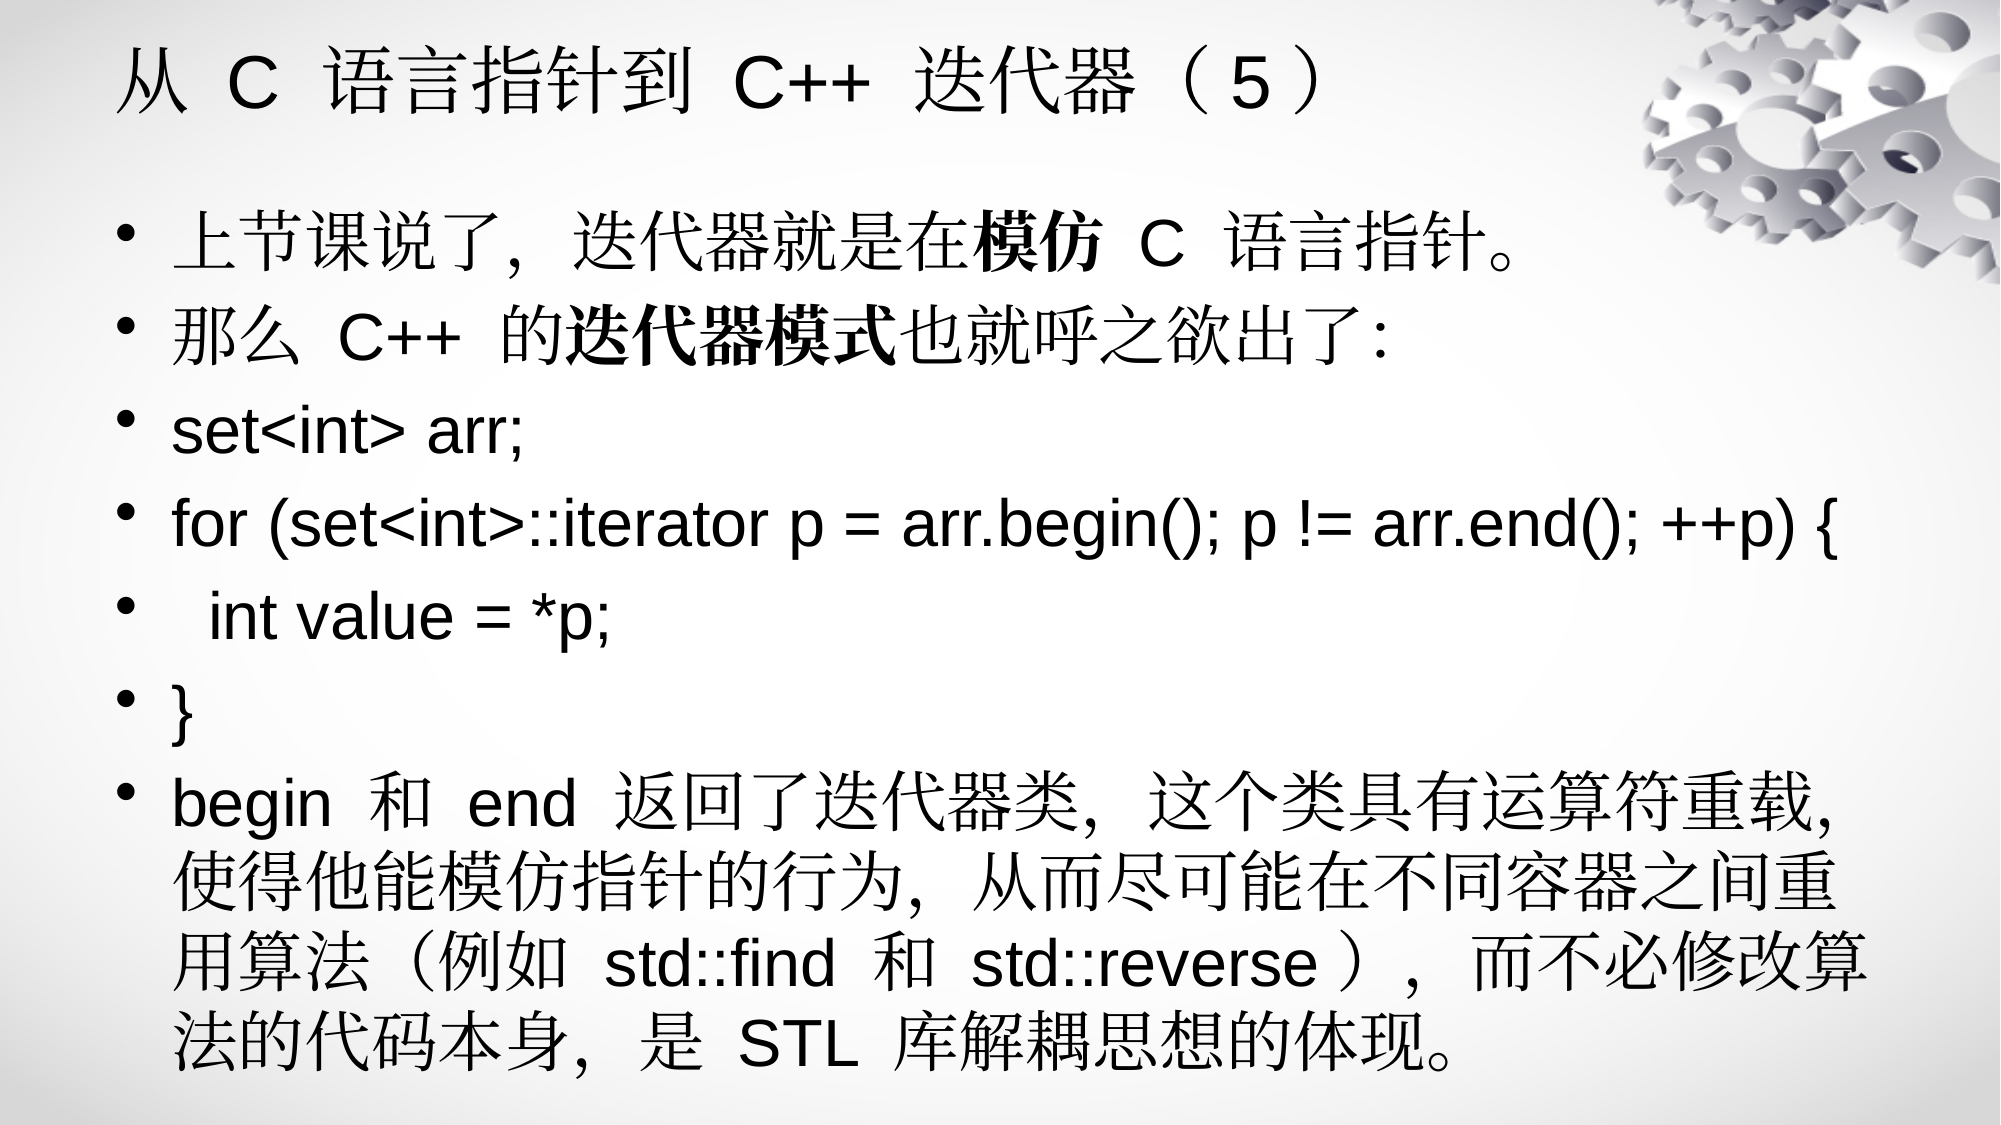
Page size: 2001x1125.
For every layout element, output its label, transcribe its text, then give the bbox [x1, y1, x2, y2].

title 从 C 语言指针到 C++ 迭代器（5） [99, 30, 1901, 127]
picture [0, 0, 2000, 1125]
list 上节课说了，迭代器就是在模仿 C 语言指针。 那么 C++ 的迭代器模式也就呼之欲出了： set<int> arr; for (set<int>::iterator p = arr.begin(); p != arr.end(); ++p) { int value = *p; } begin 和 end 返回了迭代器类，这个类具有运算符重载，使得他能模仿指针的行为，从而尽可能在不同容器之间重用算法（例如 std::find 和 std::reverse），而不必修改算法的代码本身，是 STL 库解耦思想的体现。 [99, 192, 1901, 1006]
